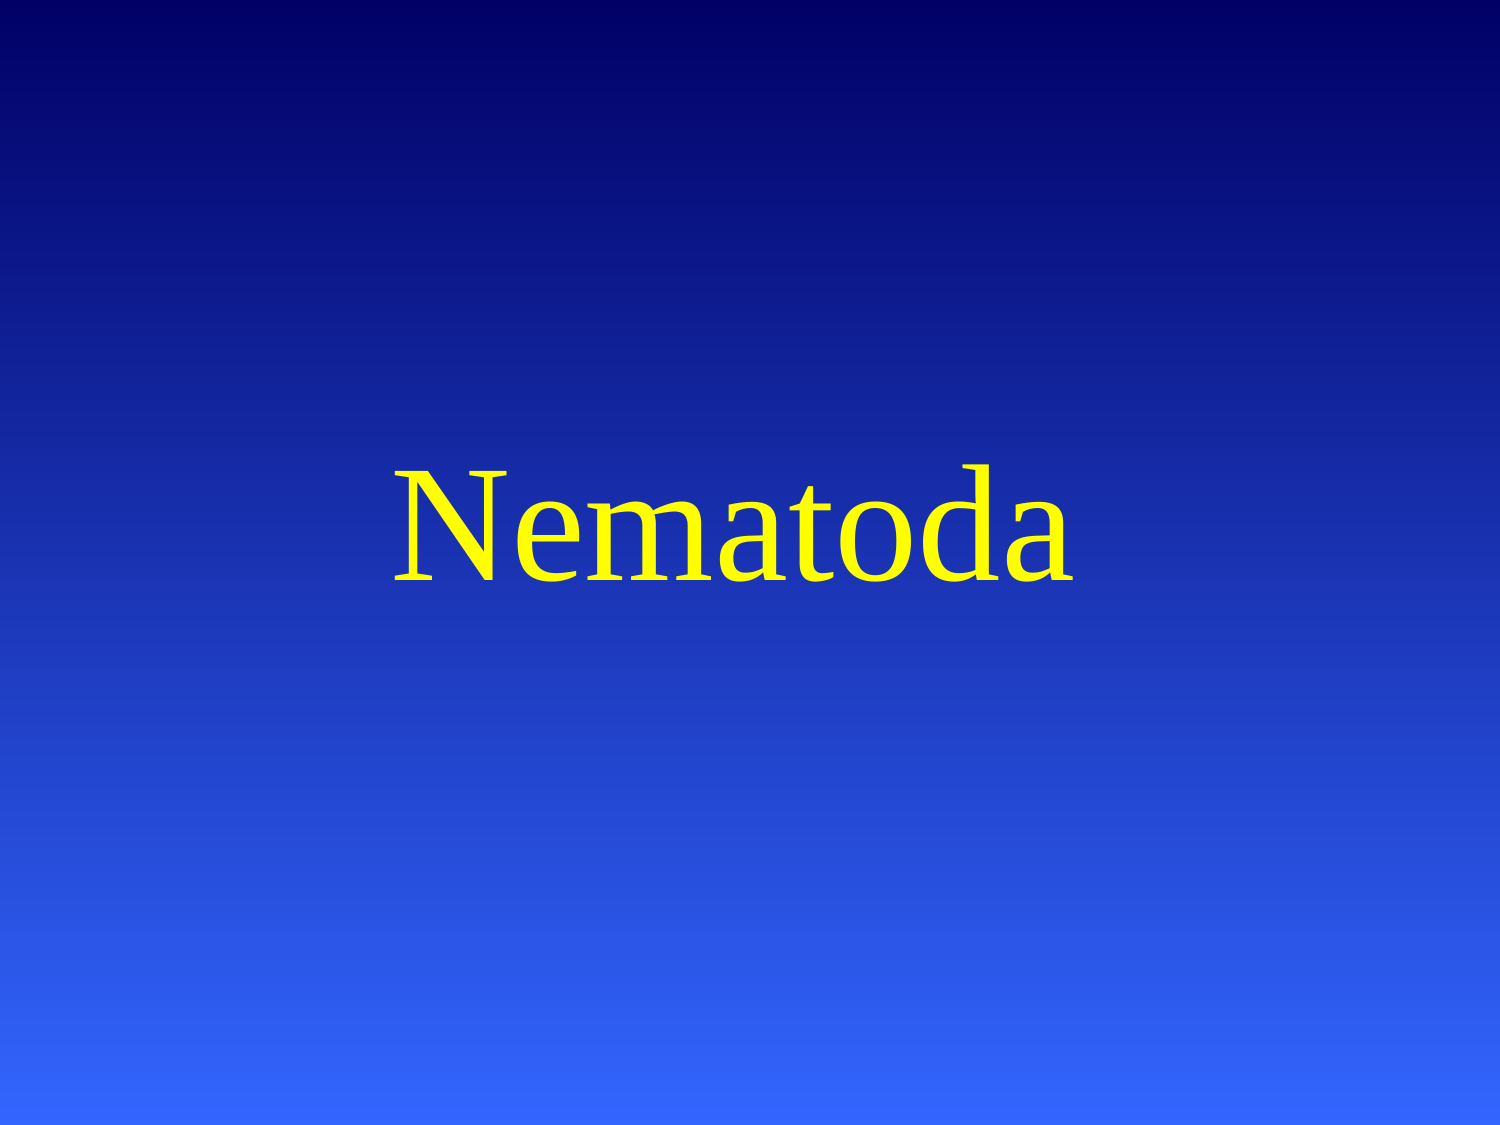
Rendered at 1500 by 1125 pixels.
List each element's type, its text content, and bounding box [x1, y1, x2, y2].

title Nematoda [95, 420, 1372, 609]
